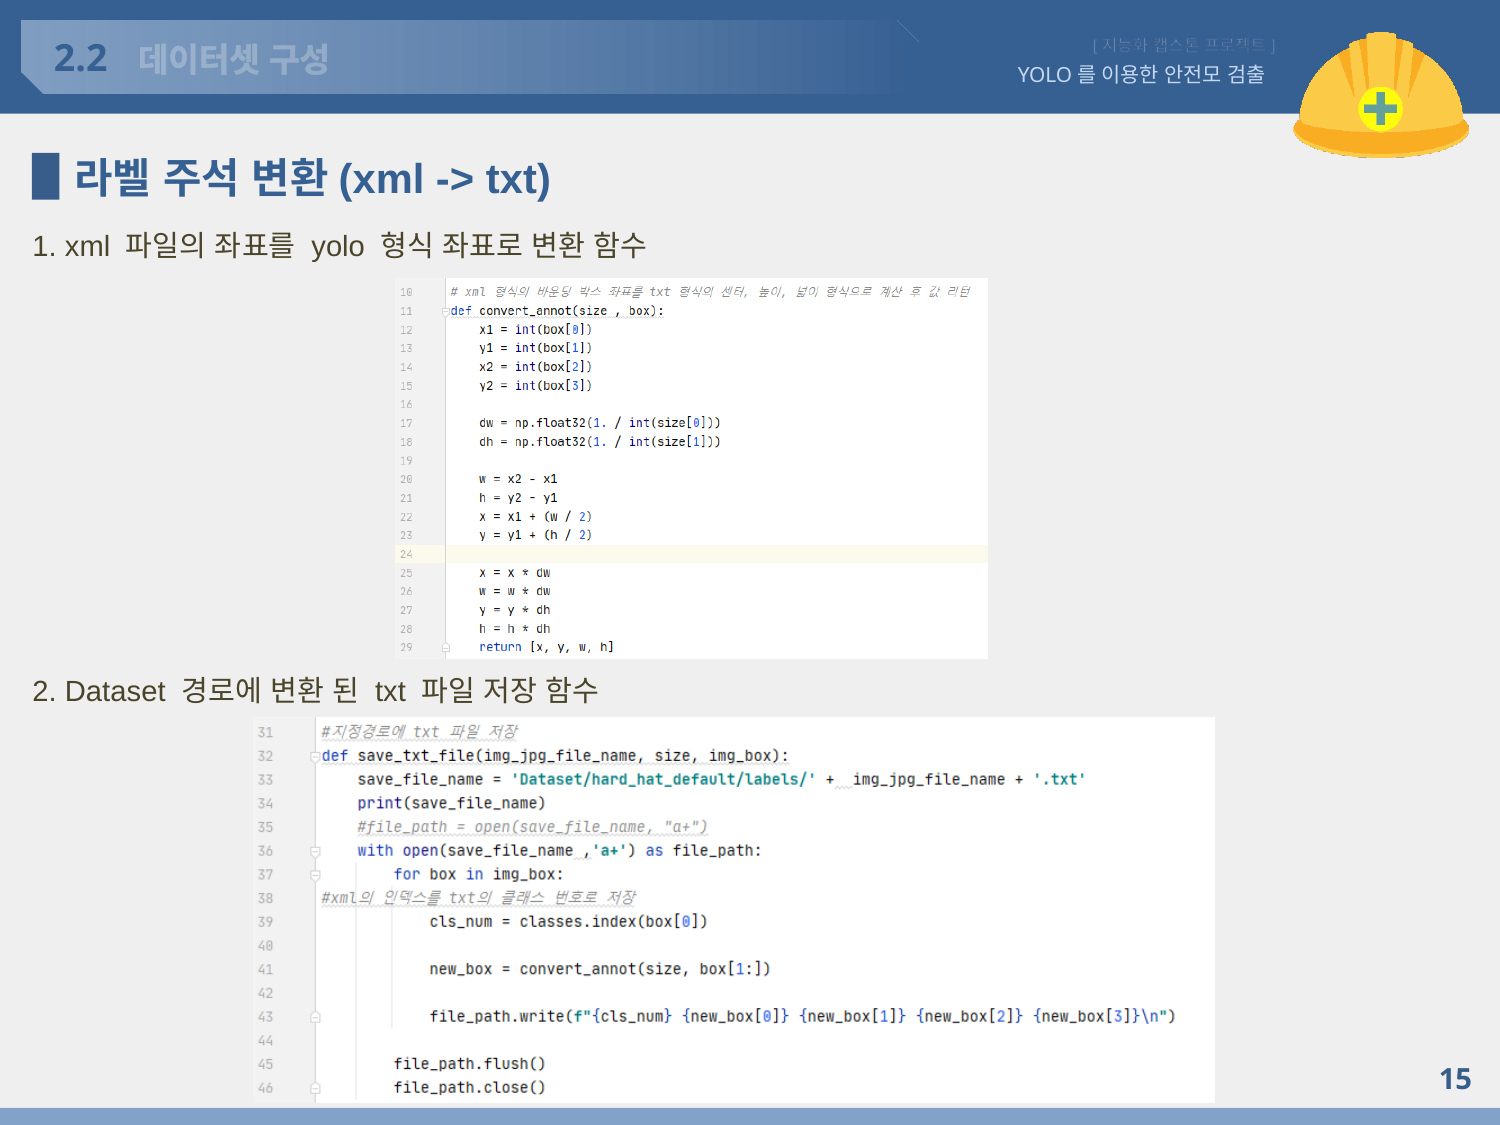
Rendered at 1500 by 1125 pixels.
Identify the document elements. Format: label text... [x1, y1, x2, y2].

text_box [31, 144, 760, 211]
text_box 1. xml 파일의 좌표를 yolo 형식 좌표로 변환 함수 [17, 219, 1105, 270]
slide_number 15 [1220, 1042, 1488, 1103]
list 2.2 [39, 26, 124, 88]
text_box 2. Dataset 경로에 변환 된 txt 파일 저장 함수 [17, 664, 1446, 715]
title 데이터셋 구성 [123, 30, 526, 87]
picture [1293, 32, 1469, 158]
picture [253, 717, 1216, 1103]
picture [395, 278, 989, 660]
